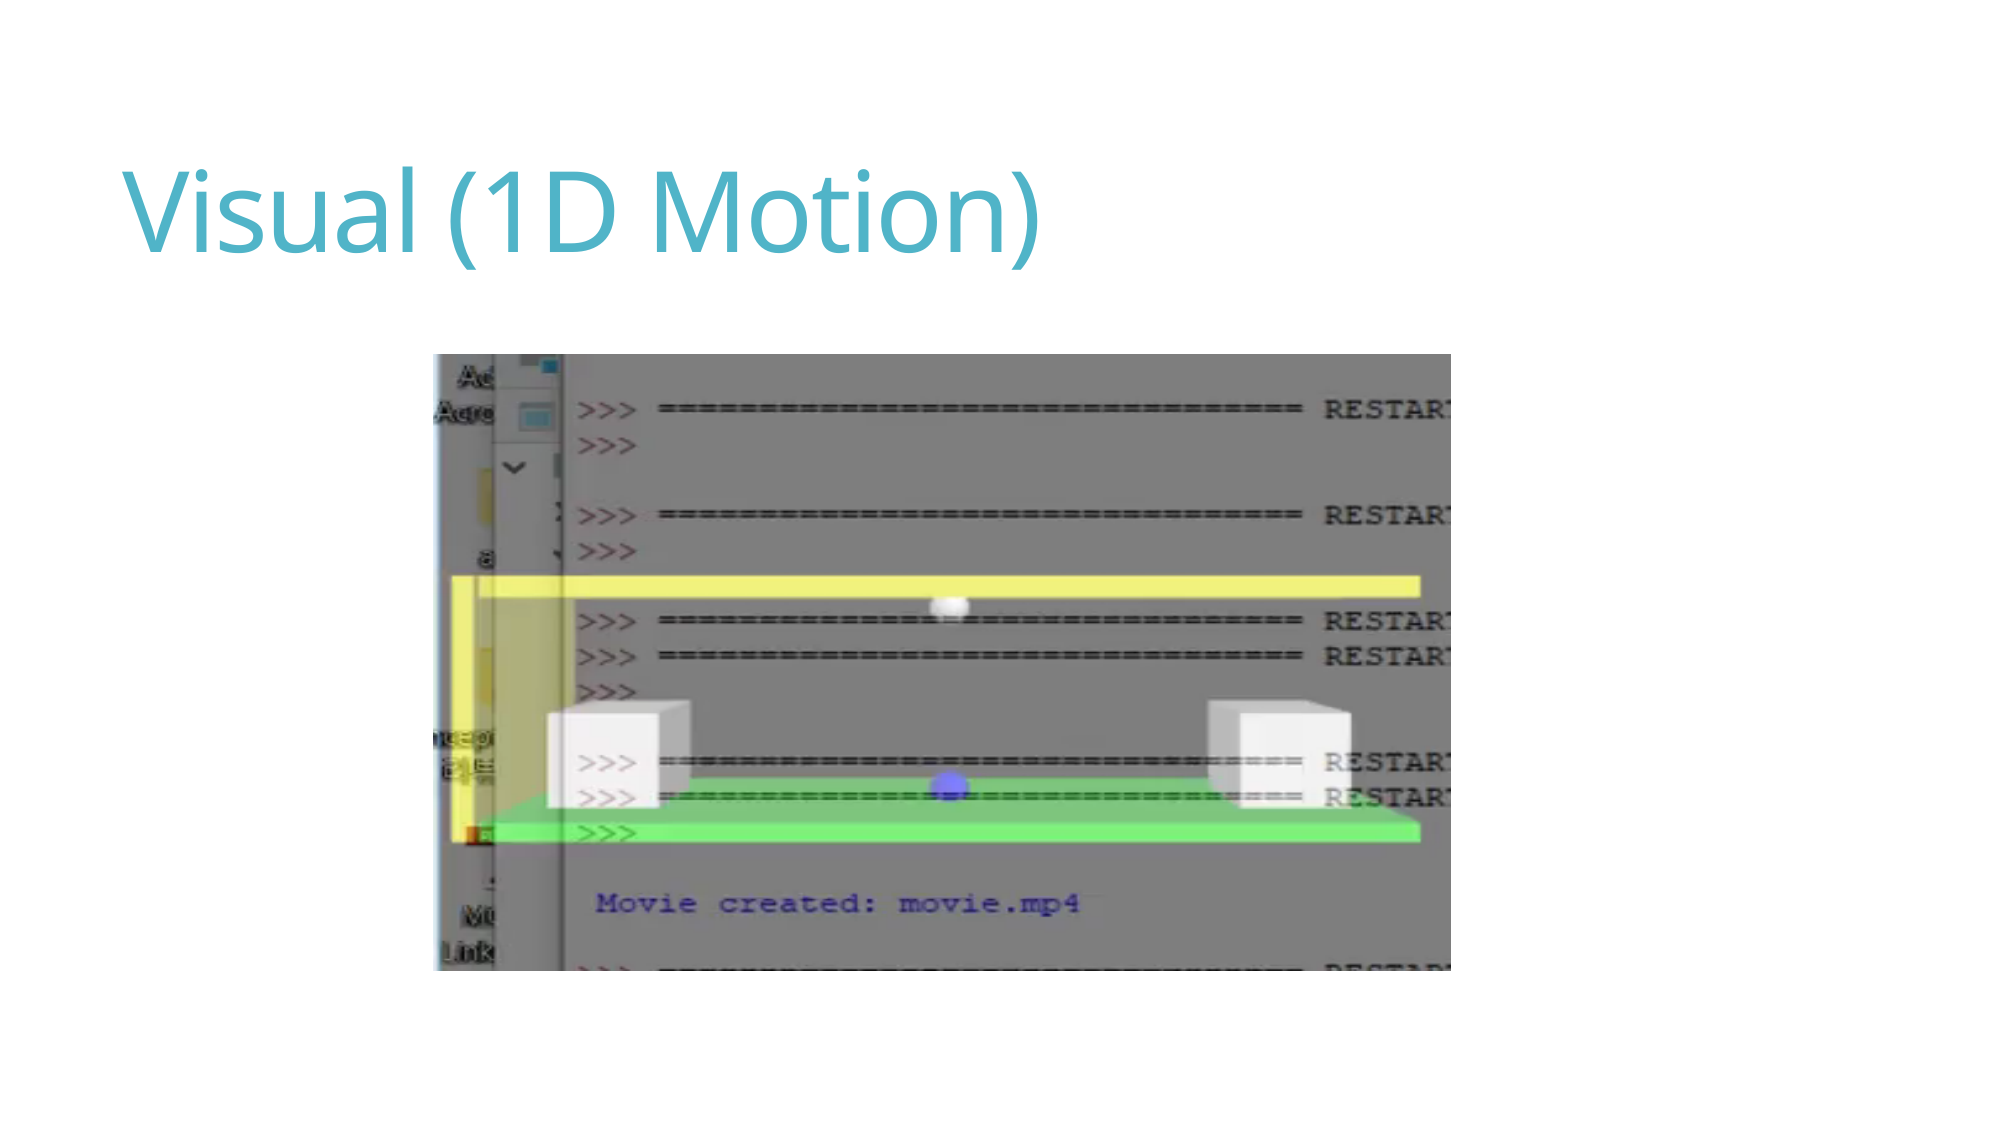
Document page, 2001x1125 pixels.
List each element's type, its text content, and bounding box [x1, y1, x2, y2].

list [432, 353, 1452, 973]
title Visual (1D Motion) [107, 81, 1875, 354]
